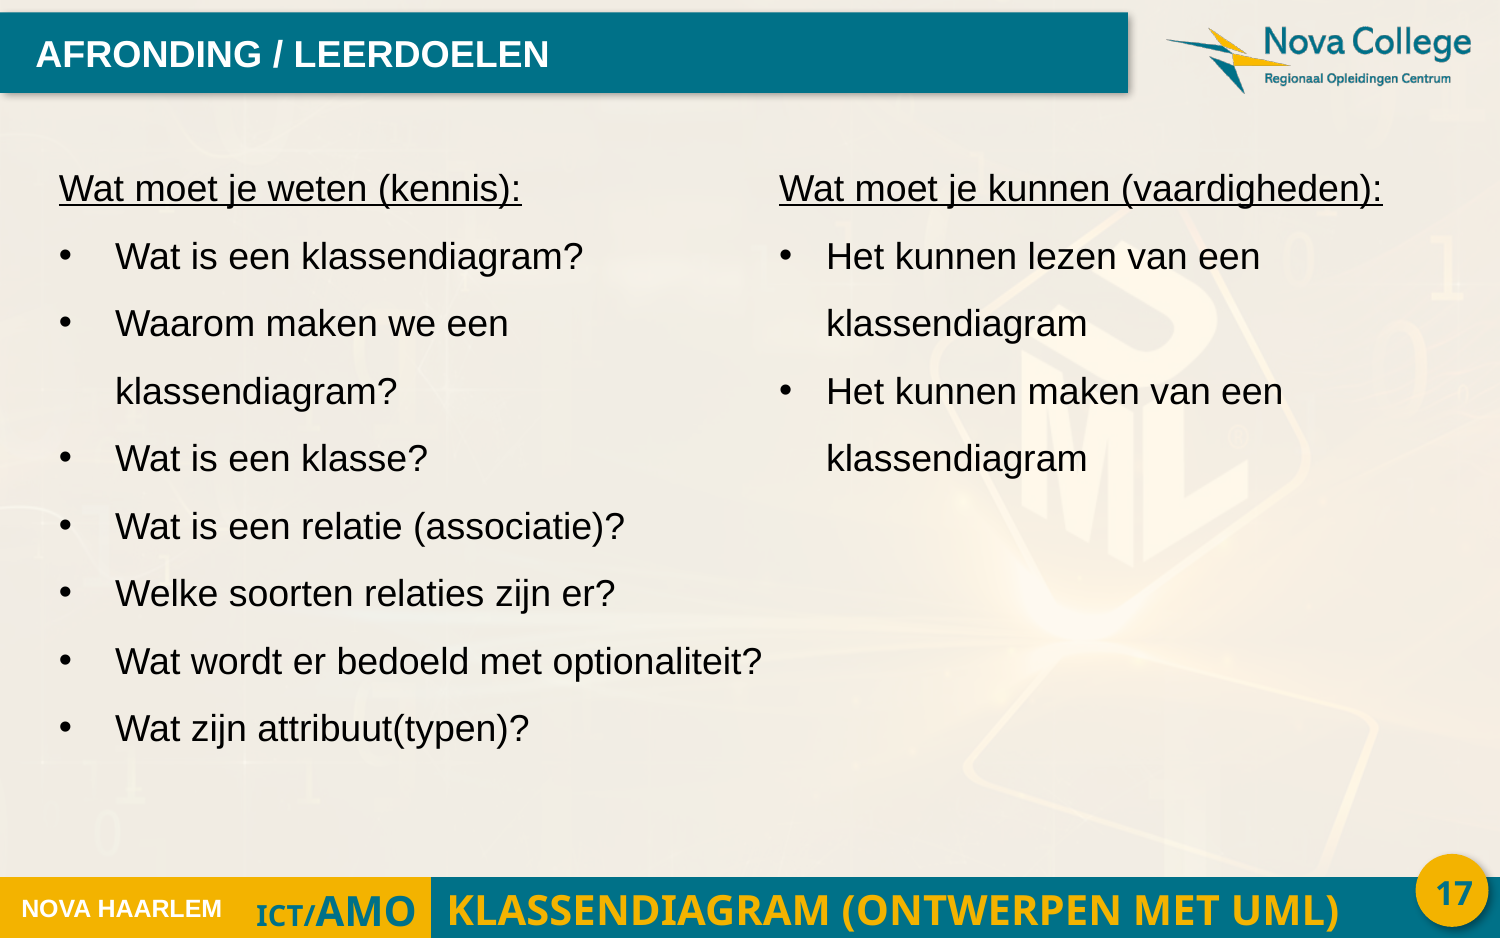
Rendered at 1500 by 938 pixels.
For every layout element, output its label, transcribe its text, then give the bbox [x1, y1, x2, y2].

text_box Wat moet je weten (kennis): Wat is een klassendiagram? Waarom maken we een klassendiagram? Wat is een klasse? Wat is een relatie (associatie)? Welke soorten relaties zijn er? Wat wordt er bedoeld met optionaliteit? Wat zijn attribuut(typen)? [44, 134, 792, 757]
text_box AFRONDING / LEERDOELEN [0, 12, 1128, 93]
picture [1166, 26, 1471, 94]
text_box Wat moet je kunnen (vaardigheden): Het kunnen lezen van een klassendiagram Het kunnen maken van een klassendiagram [764, 134, 1448, 487]
